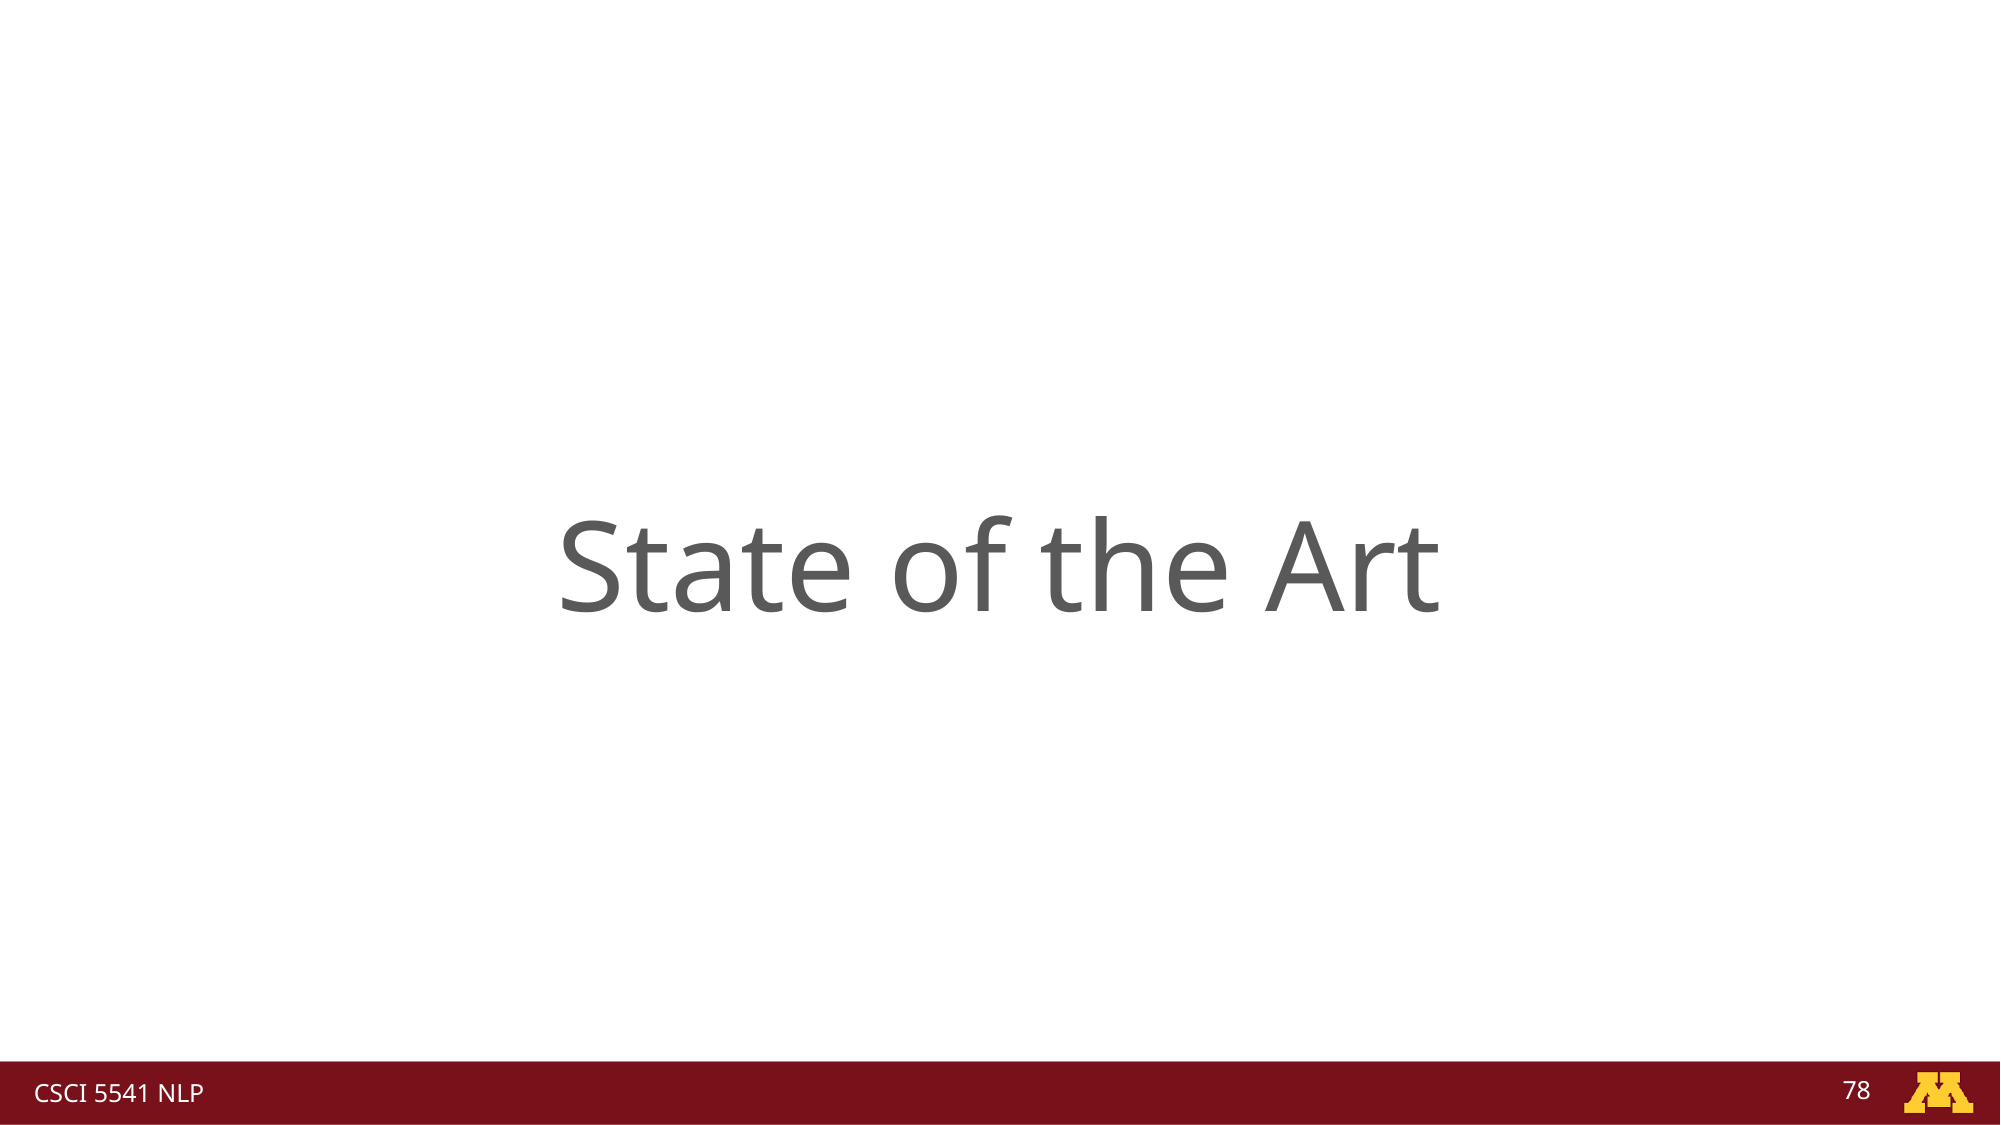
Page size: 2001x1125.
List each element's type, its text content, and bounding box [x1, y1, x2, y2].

picture [0, 1061, 2000, 1125]
text_box State of the Art [522, 479, 1477, 645]
slide_number 78 [1751, 1061, 1886, 1122]
